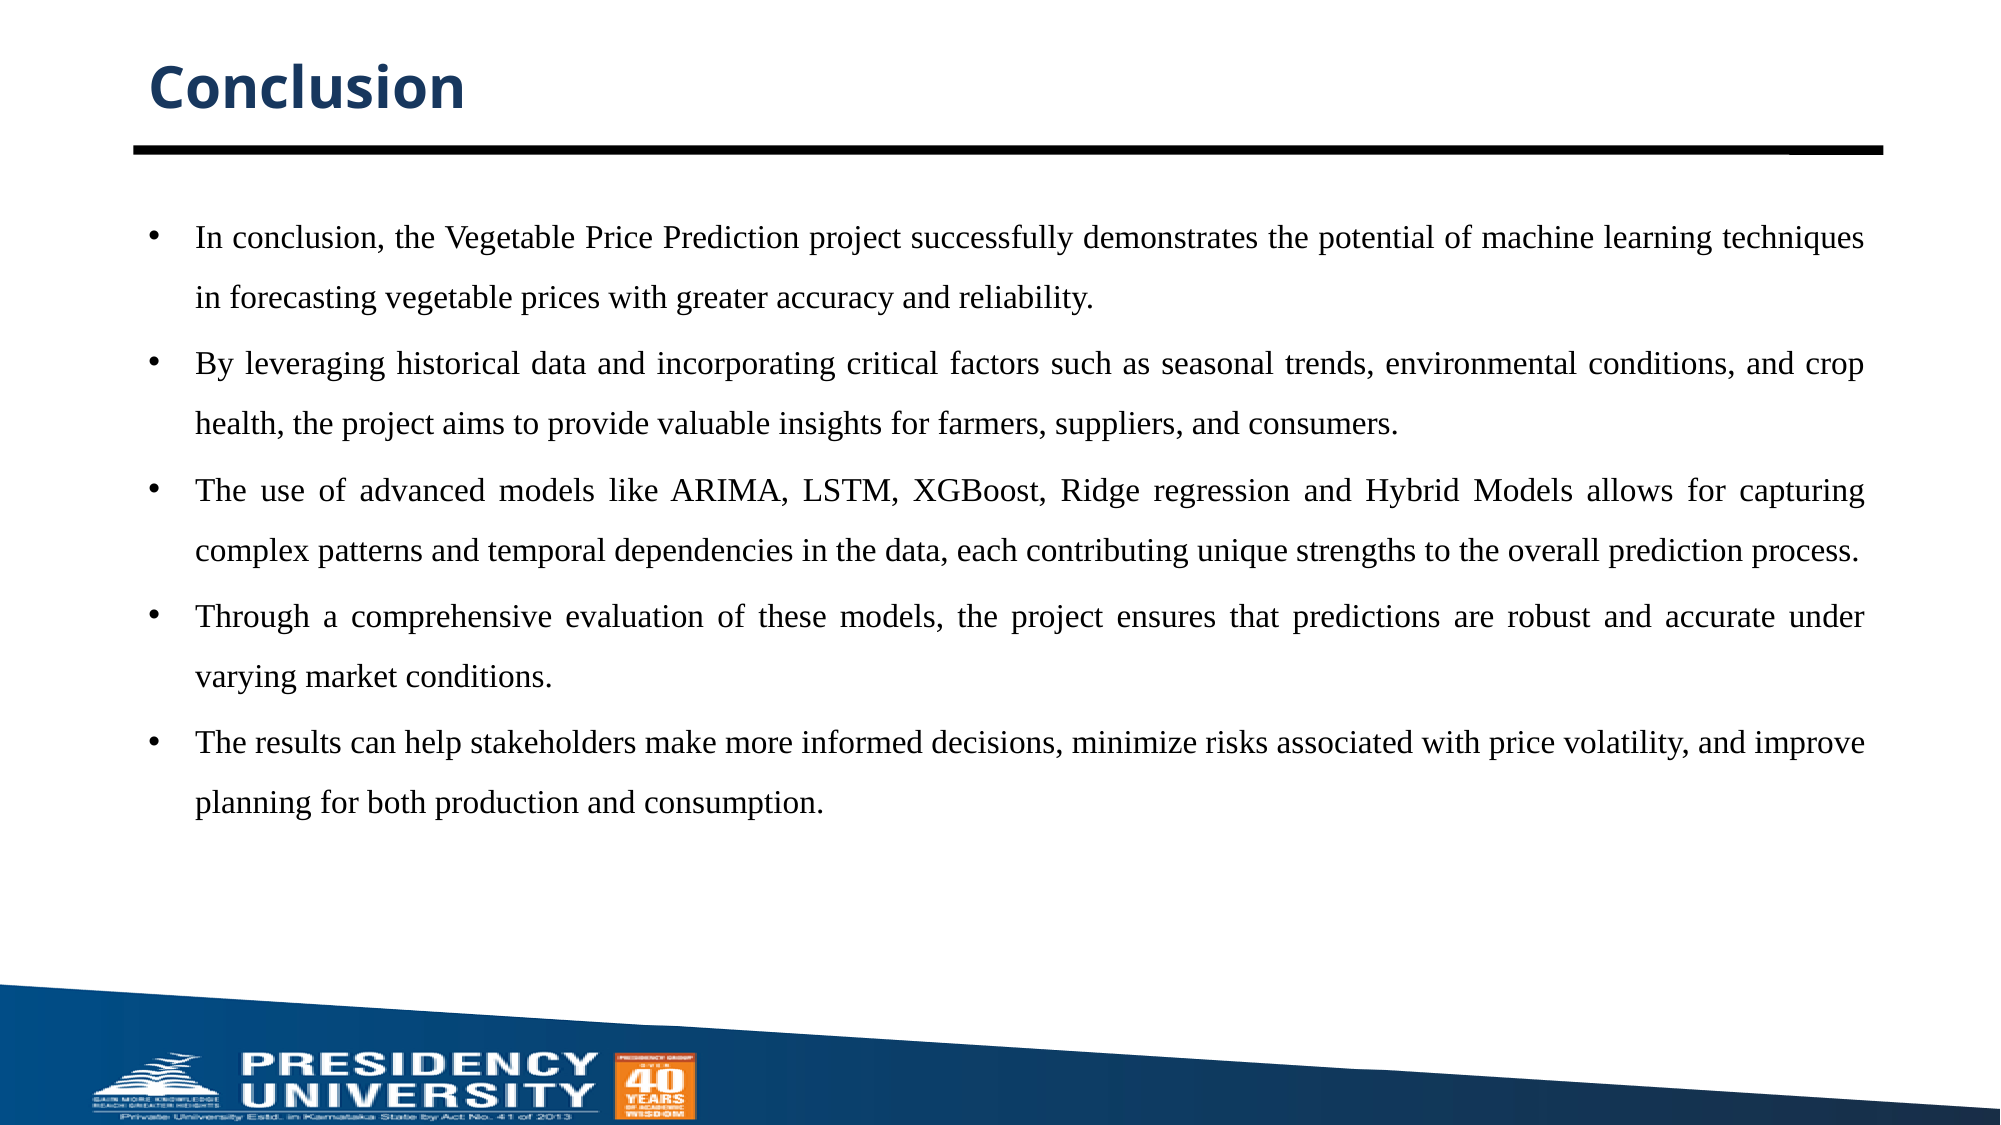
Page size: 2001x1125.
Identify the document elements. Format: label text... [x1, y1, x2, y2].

picture [0, 982, 2000, 1125]
list In conclusion, the Vegetable Price Prediction project successfully demonstrates the potential of machine learning techniques in forecasting vegetable prices with greater accuracy and reliability. By leveraging historical data and incorporating critical factors such as seasonal trends, environmental conditions, and crop health, the project aims to provide valuable insights for farmers, suppliers, and consumers. The use of advanced models like ARIMA, LSTM, XGBoost, Ridge regression and Hybrid Models allows for capturing complex patterns and temporal dependencies in the data, each contributing unique strengths to the overall prediction process. Through a comprehensive evaluation of these models, the project ensures that predictions are robust and accurate under varying market conditions. The results can help stakeholders make more informed decisions, minimize risks associated with price volatility, and improve planning for both production and consumption. [133, 187, 1884, 841]
title Conclusion [133, 45, 1884, 125]
